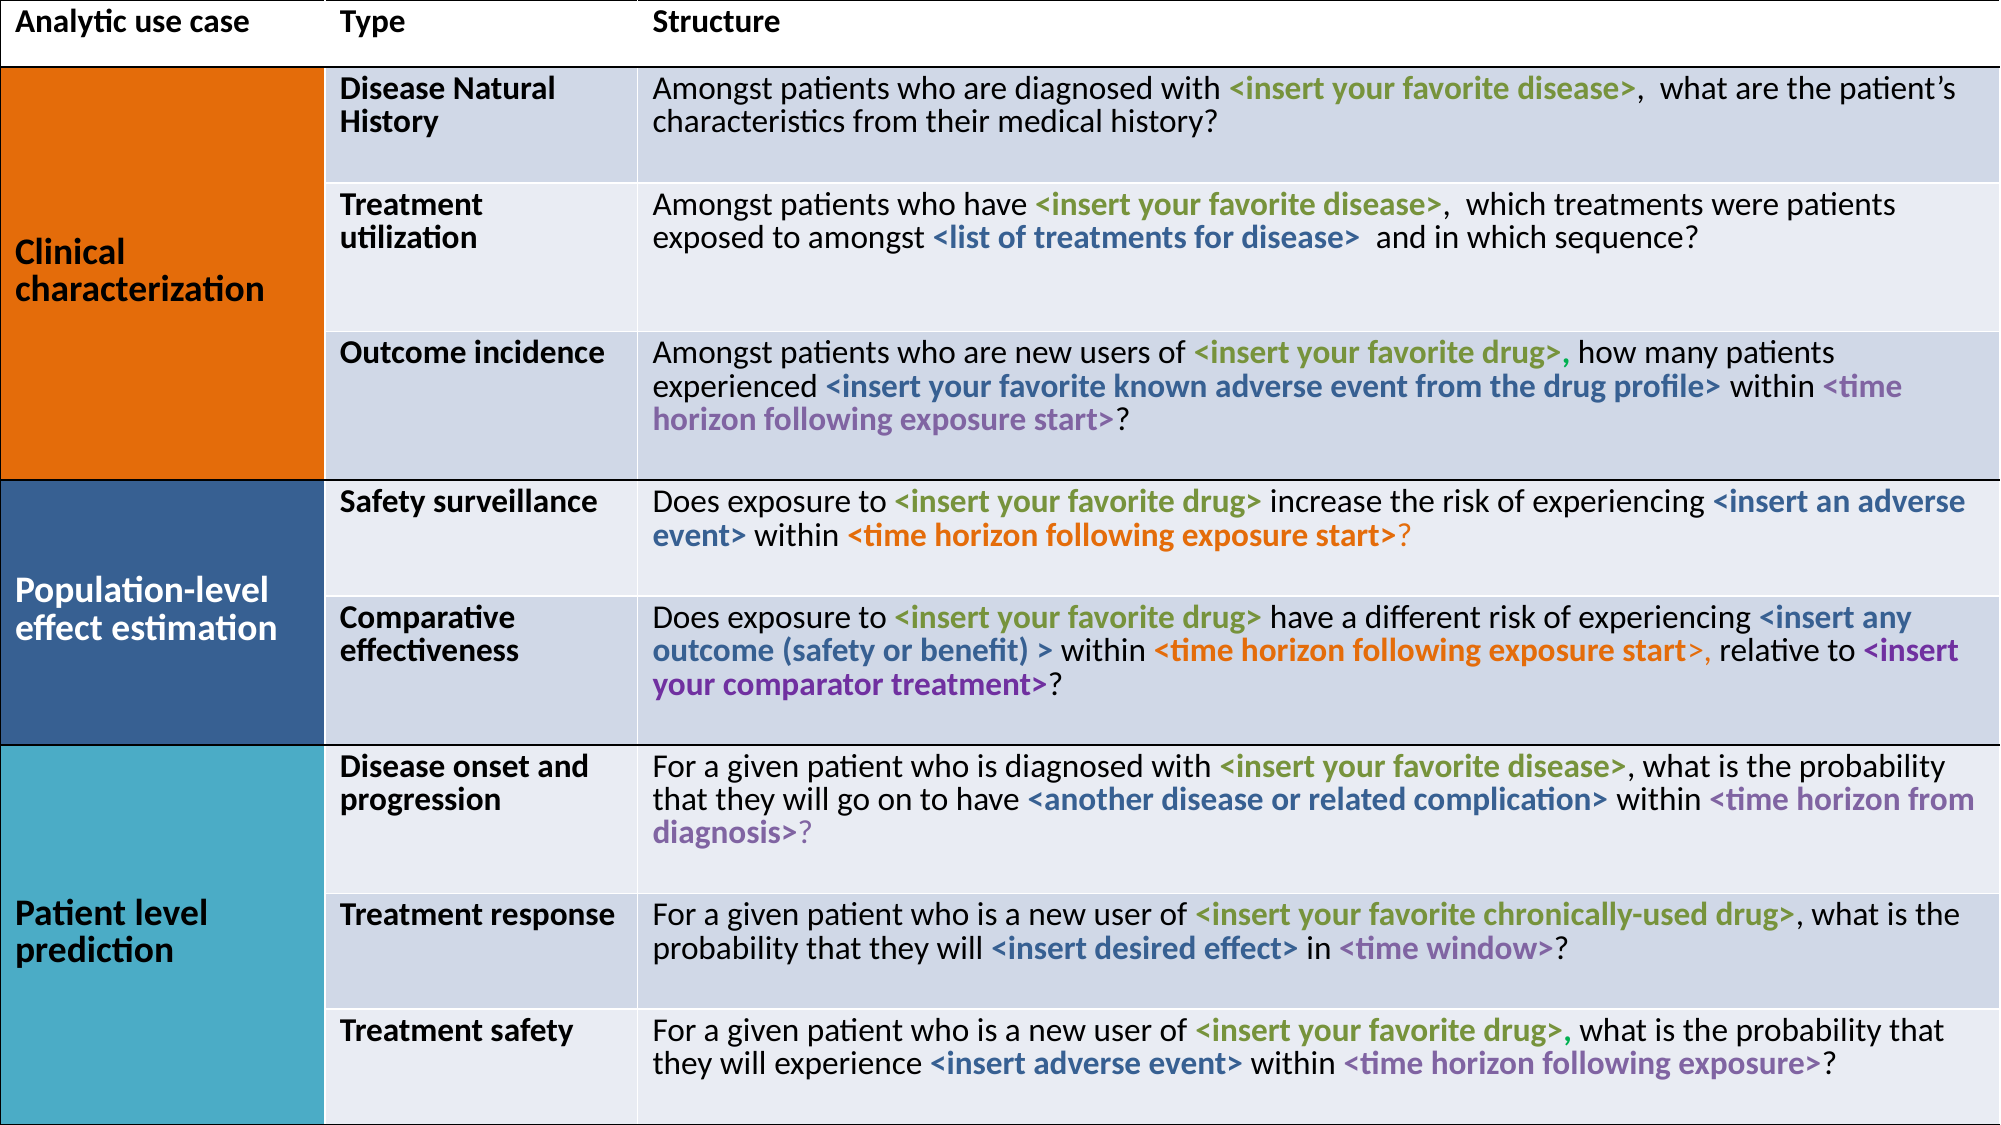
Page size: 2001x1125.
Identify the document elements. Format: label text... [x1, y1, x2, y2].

table_cell For a given patient who is a new user of <insert your favorite drug>, what is the probability that they will experience <insert adverse event> within <time horizon following exposure>? [638, 1010, 1999, 1124]
table_cell Population-level effect estimation [1, 481, 324, 744]
table_cell Clinical characterization [1, 68, 324, 479]
table_header Type [326, 1, 637, 66]
table_cell Outcome incidence [326, 332, 637, 479]
table_cell Patient level prediction [1, 746, 324, 1124]
table_cell Disease Natural History [326, 68, 637, 182]
table_cell Treatment utilization [326, 184, 637, 331]
table_cell Amongst patients who have <insert your favorite disease>, which treatments were patients exposed to amongst <list of treatments for disease> and in which sequence? [638, 184, 1999, 331]
table_cell For a given patient who is diagnosed with <insert your favorite disease>, what is the probability that they will go on to have <another disease or related complication> within <time horizon from diagnosis>? [638, 746, 1999, 893]
table_cell Amongst patients who are new users of <insert your favorite drug>, how many patients experienced <insert your favorite known adverse event from the drug profile> within <time horizon following exposure start>? [638, 332, 1999, 479]
table_cell Does exposure to <insert your favorite drug> increase the risk of experiencing <insert an adverse event> within <time horizon following exposure start>? [638, 481, 1999, 595]
table_cell For a given patient who is a new user of <insert your favorite chronically-used drug>, what is the probability that they will <insert desired effect> in <time window>? [638, 894, 1999, 1008]
table_header Structure [638, 1, 1999, 66]
table_cell Safety surveillance [326, 481, 637, 595]
table_cell Amongst patients who are diagnosed with <insert your favorite disease>, what are the patient’s characteristics from their medical history? [638, 68, 1999, 182]
table_cell Does exposure to <insert your favorite drug> have a different risk of experiencing <insert any outcome (safety or benefit) > within <time horizon following exposure start>, relative to <insert your comparator treatment>? [638, 597, 1999, 744]
table_cell Treatment safety [326, 1010, 637, 1124]
table_cell Comparative effectiveness [326, 597, 637, 744]
table_cell Treatment response [326, 894, 637, 1008]
table_header Analytic use case [1, 1, 324, 66]
table_cell Disease onset and progression [326, 746, 637, 893]
